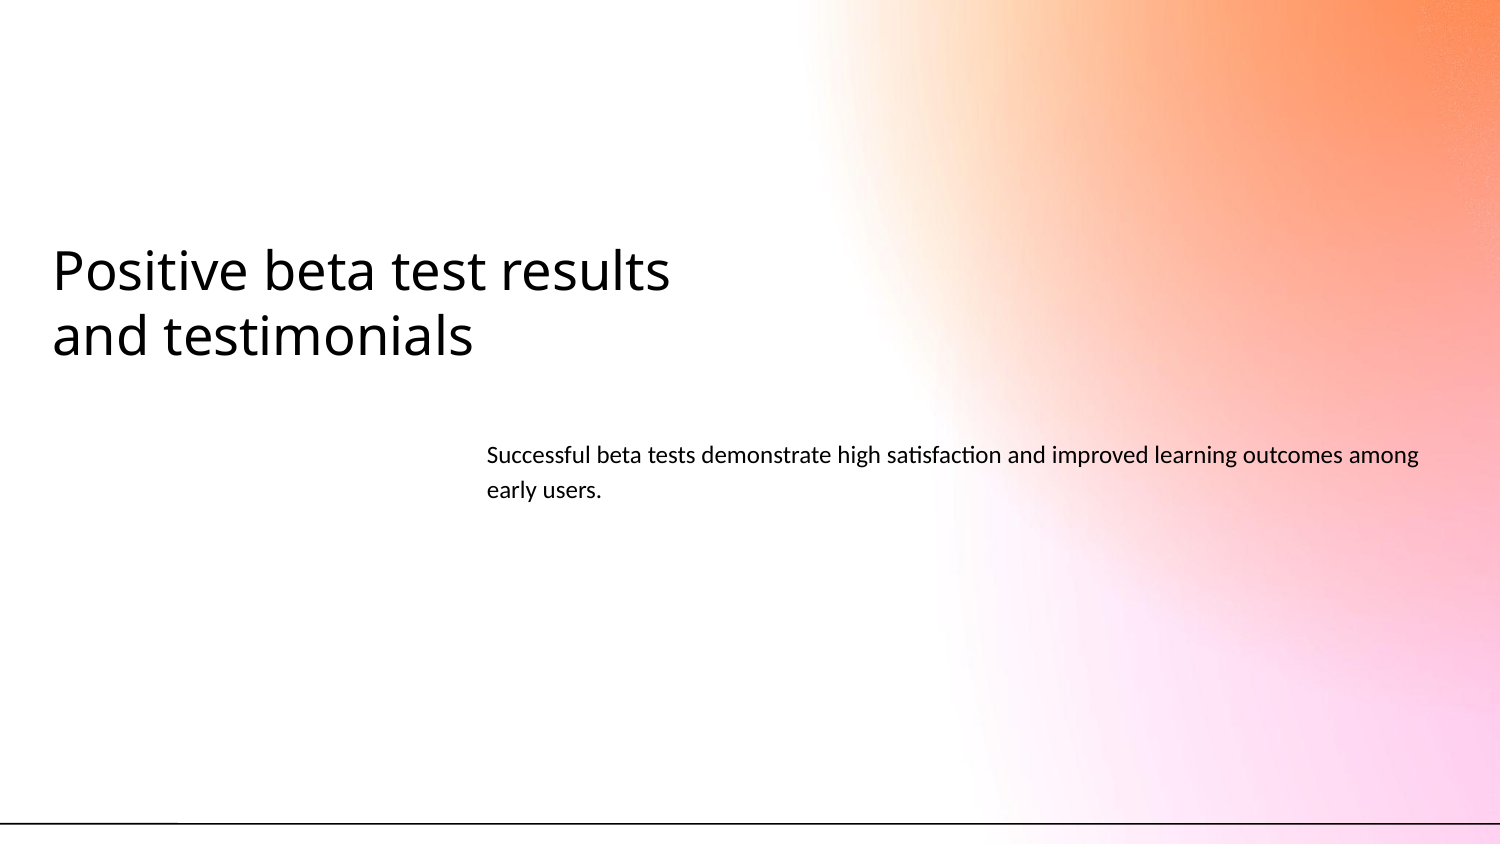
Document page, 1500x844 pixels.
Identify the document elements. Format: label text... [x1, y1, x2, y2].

picture [0, 825, 1500, 844]
title Positive beta test results and testimonials [37, 43, 744, 382]
picture [0, 0, 1500, 823]
subtitle Successful beta tests demonstrate high satisfaction and improved learning outcomes among early users. [471, 417, 1463, 755]
